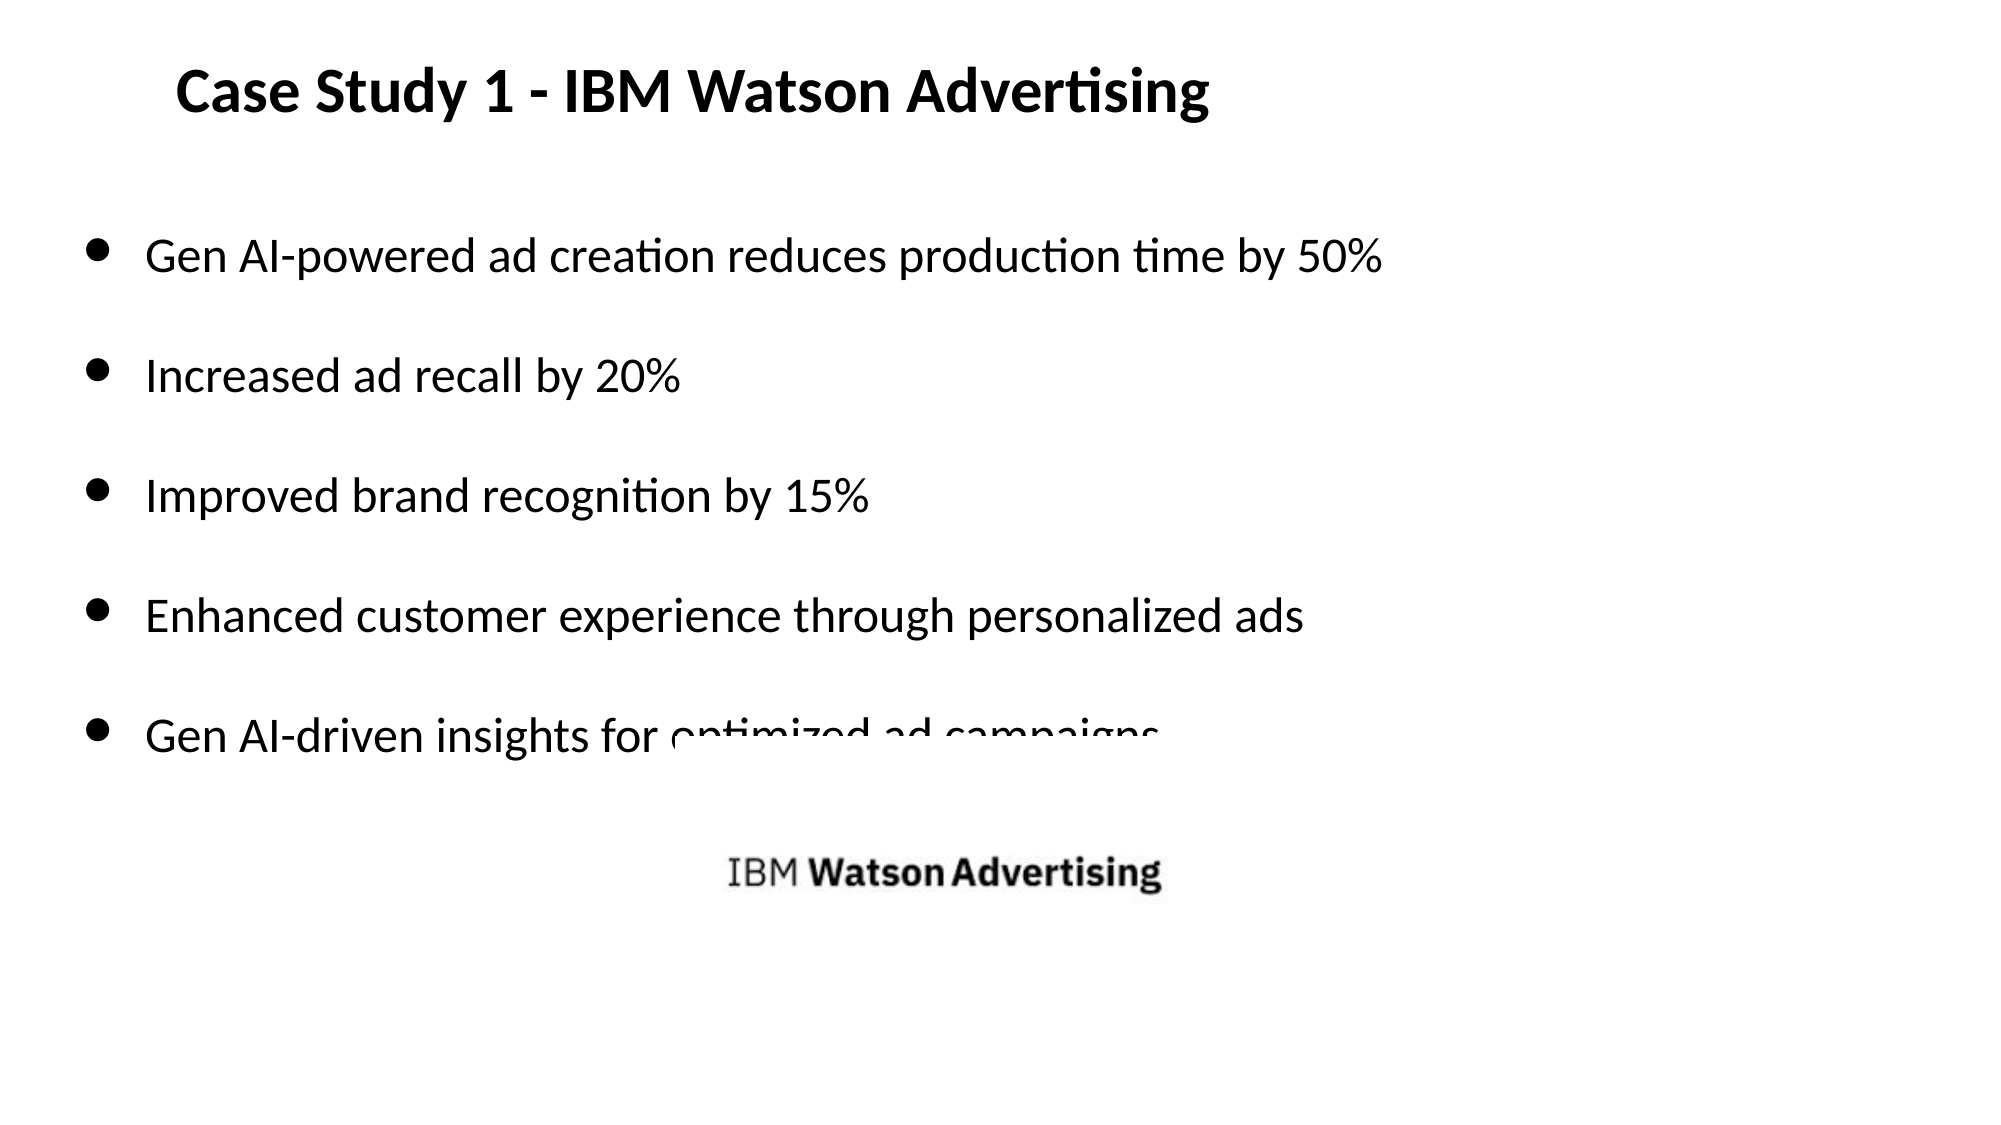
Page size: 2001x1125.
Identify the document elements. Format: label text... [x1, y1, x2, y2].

text_box Gen AI-powered ad creation reduces production time by 50% Increased ad recall by 20% Improved brand recognition by 15% Enhanced customer experience through personalized ads Gen AI-driven insights for optimized ad campaigns [55, 146, 2000, 1044]
text_box Case Study 1 - IBM Watson Advertising [161, 33, 1912, 146]
picture [674, 736, 1216, 1007]
